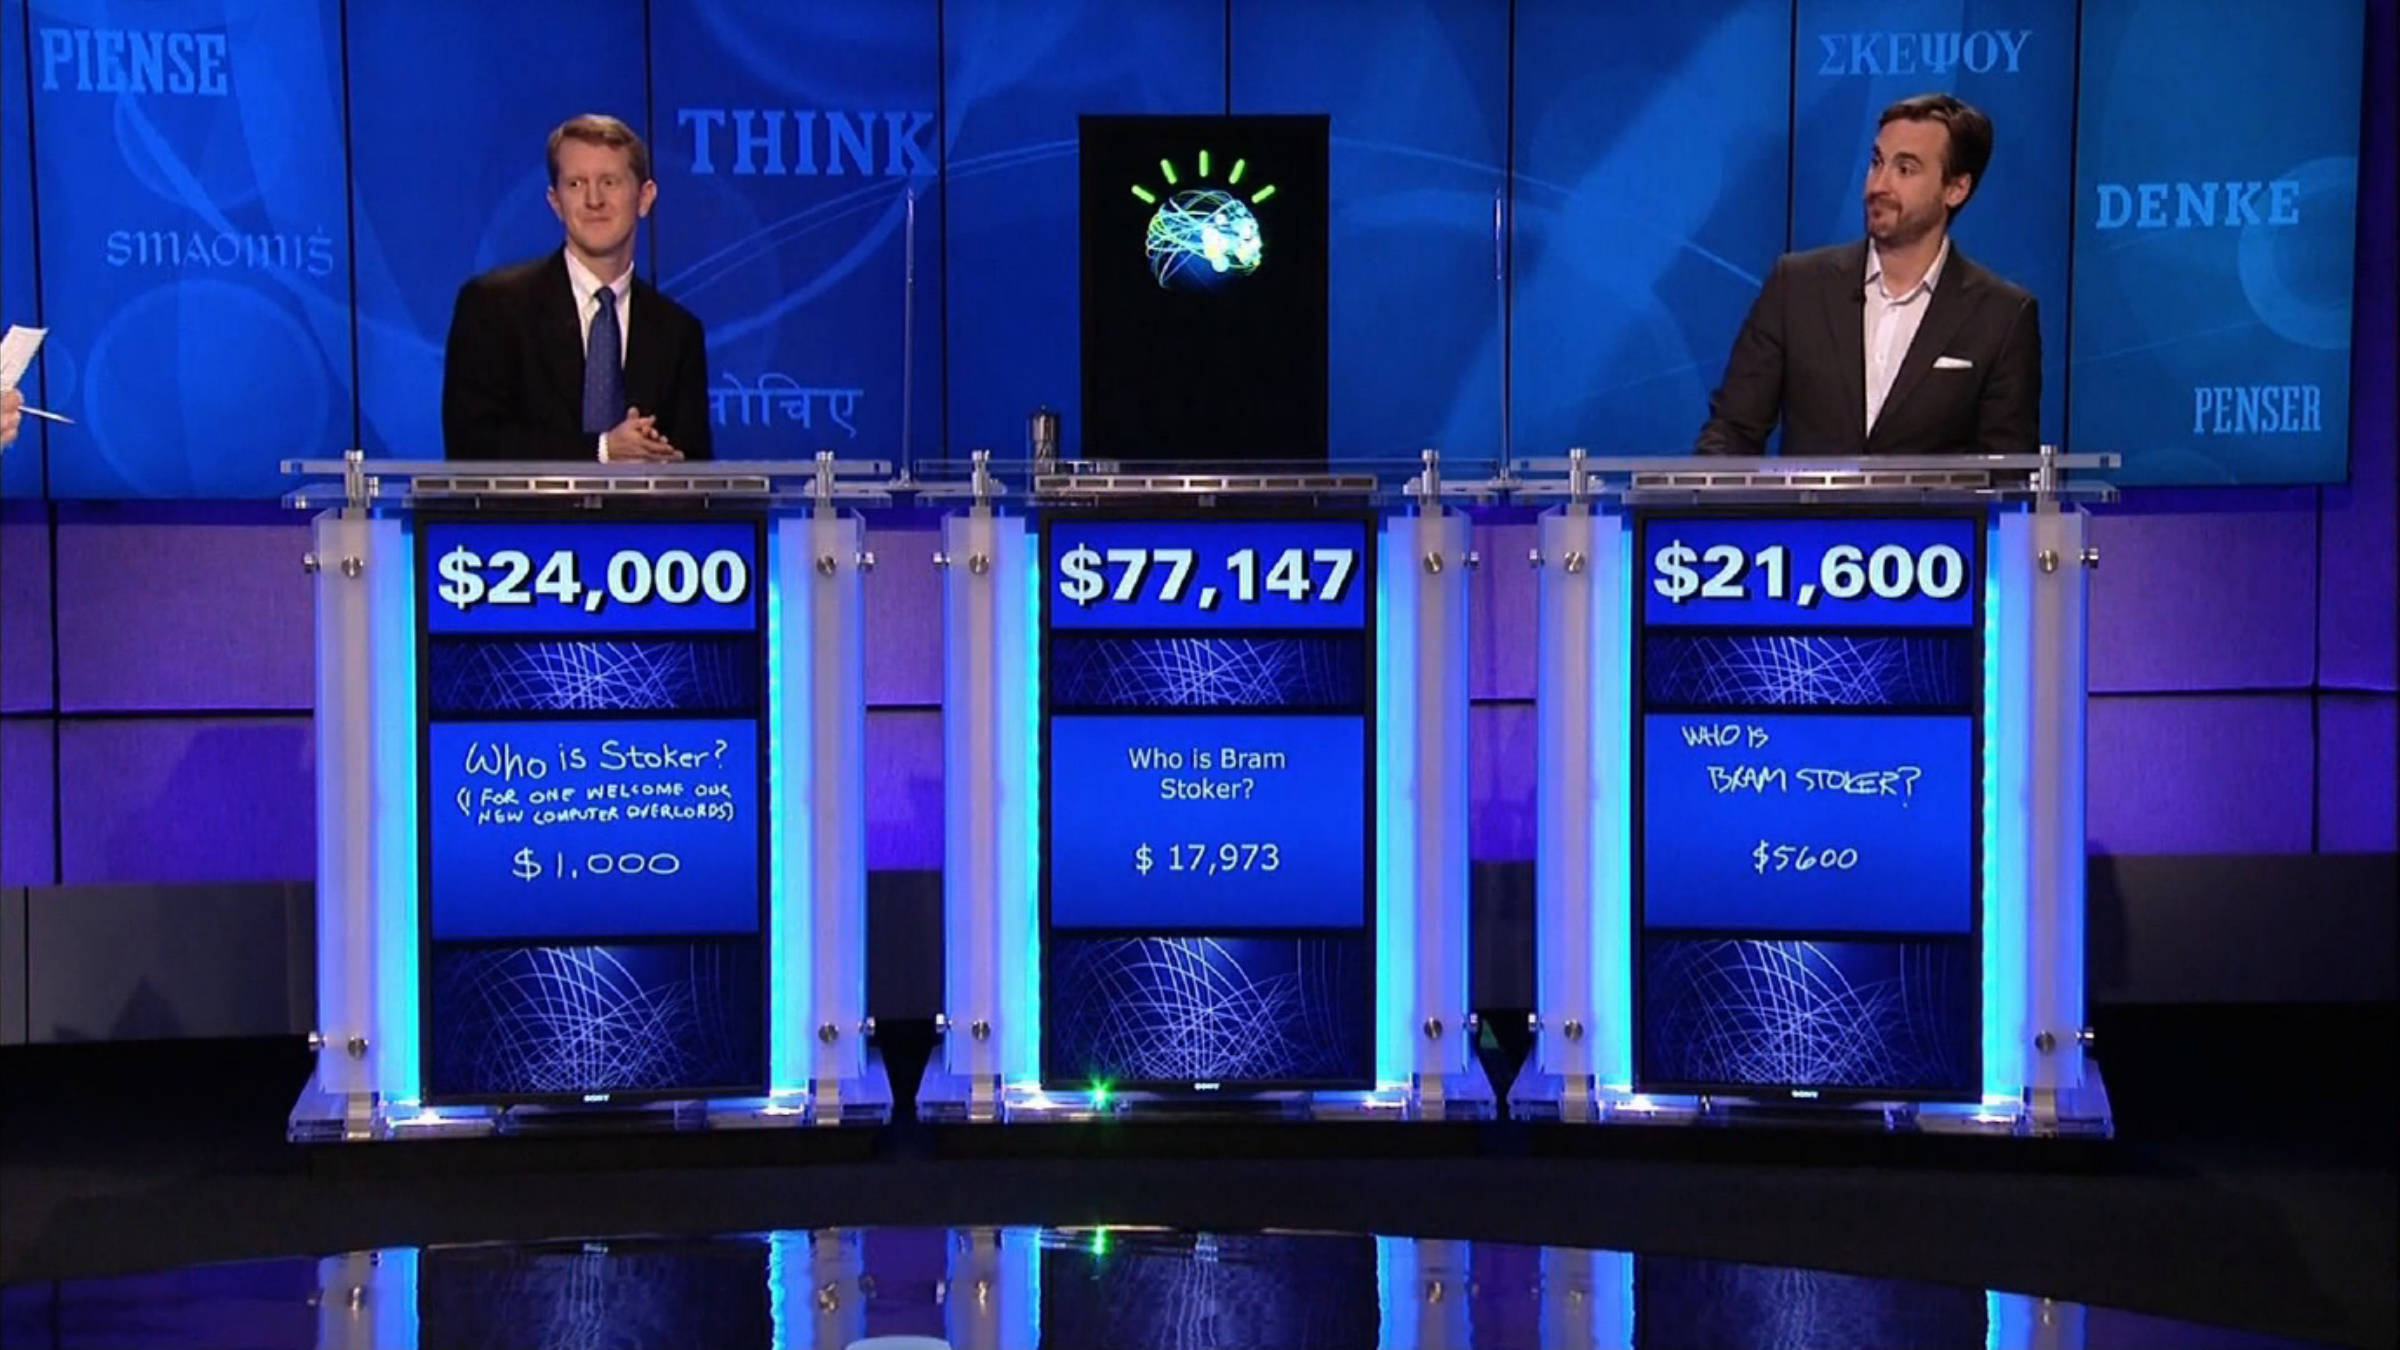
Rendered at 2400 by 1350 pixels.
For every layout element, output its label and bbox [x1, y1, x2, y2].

list [0, 0, 2400, 1350]
